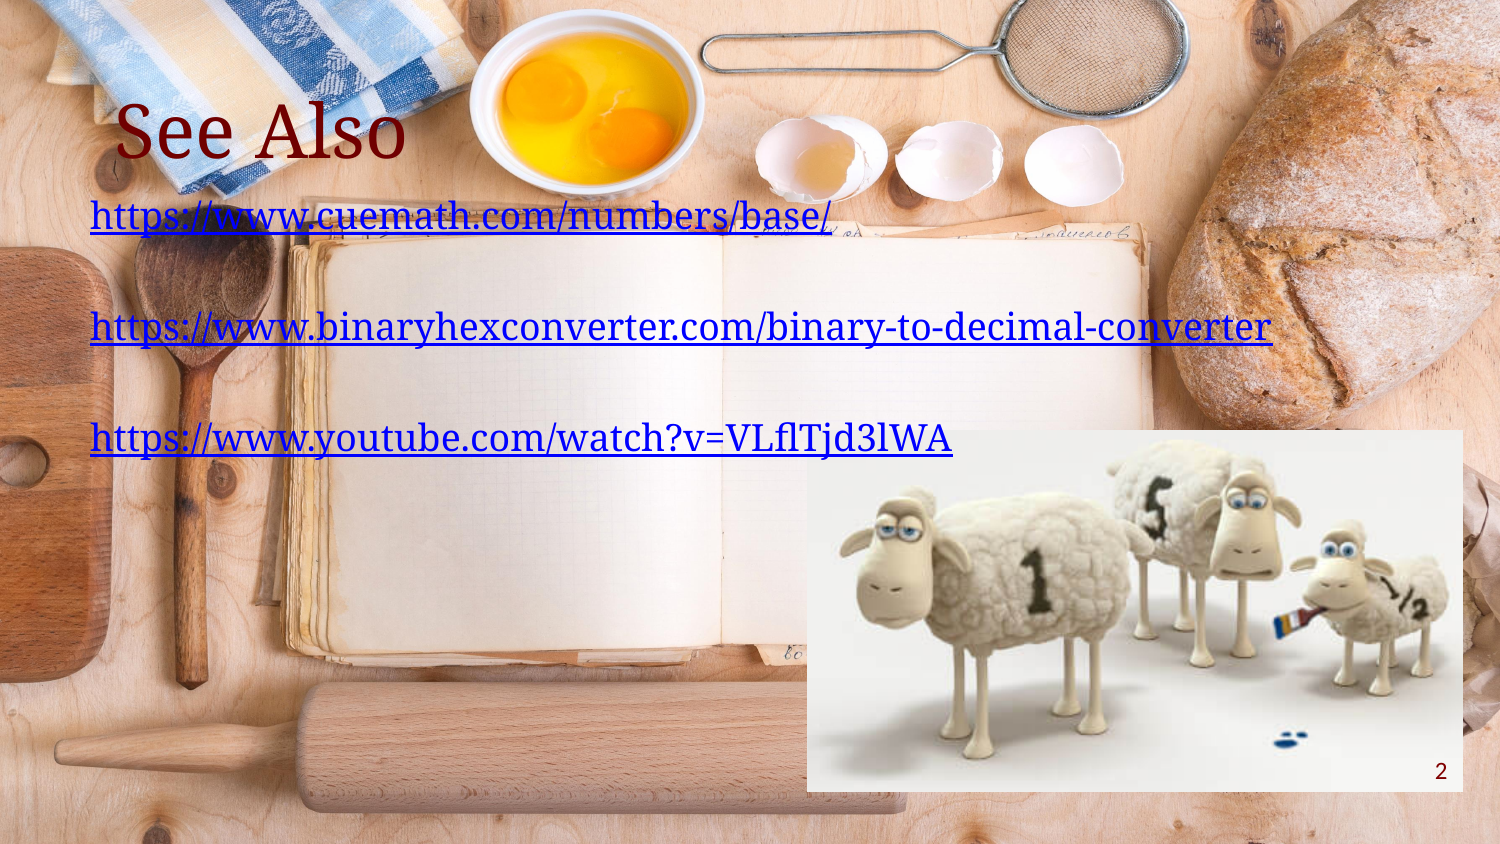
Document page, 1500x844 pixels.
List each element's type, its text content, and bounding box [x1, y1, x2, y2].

text_box [769, 346, 1445, 710]
list https://www.cuemath.com/numbers/base/ https://www.binaryhexconverter.com/binary-to-decimal-converter https://www.youtube.com/watch?v=VLflTjd3lWA [75, 184, 1475, 810]
picture [0, 0, 1500, 844]
title See Also [99, 71, 1313, 185]
